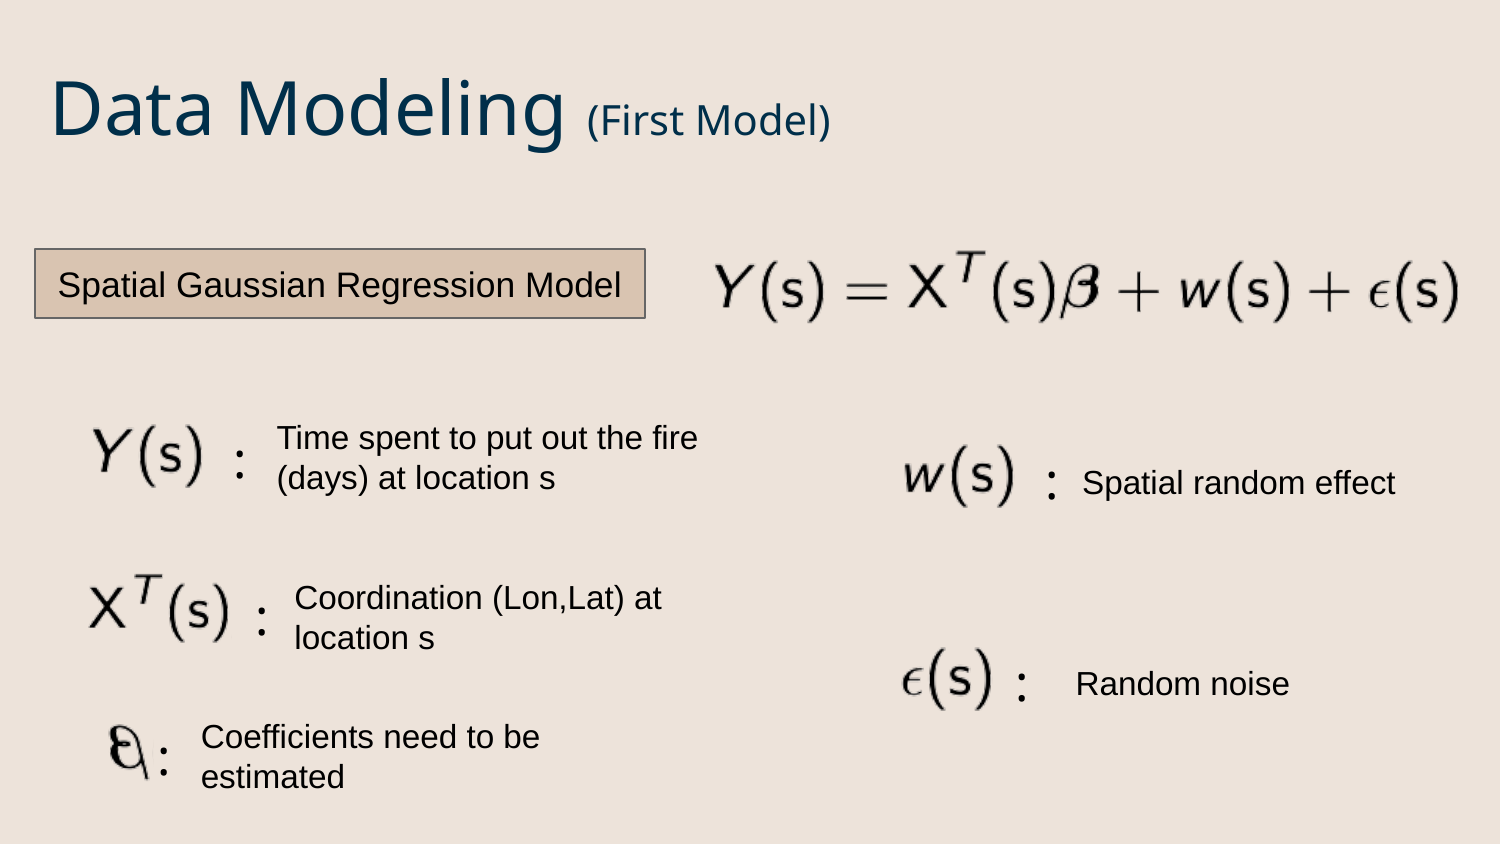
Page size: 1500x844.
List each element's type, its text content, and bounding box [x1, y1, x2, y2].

text_box Spatial Gaussian Regression Model [35, 248, 645, 318]
text_box Coefficients need to be estimated [189, 700, 678, 811]
picture [688, 236, 1487, 353]
title Data Modeling (First Model) [34, 0, 1432, 211]
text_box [891, 421, 1452, 538]
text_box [66, 401, 790, 518]
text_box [79, 561, 772, 673]
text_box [91, 697, 187, 815]
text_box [891, 624, 1342, 741]
